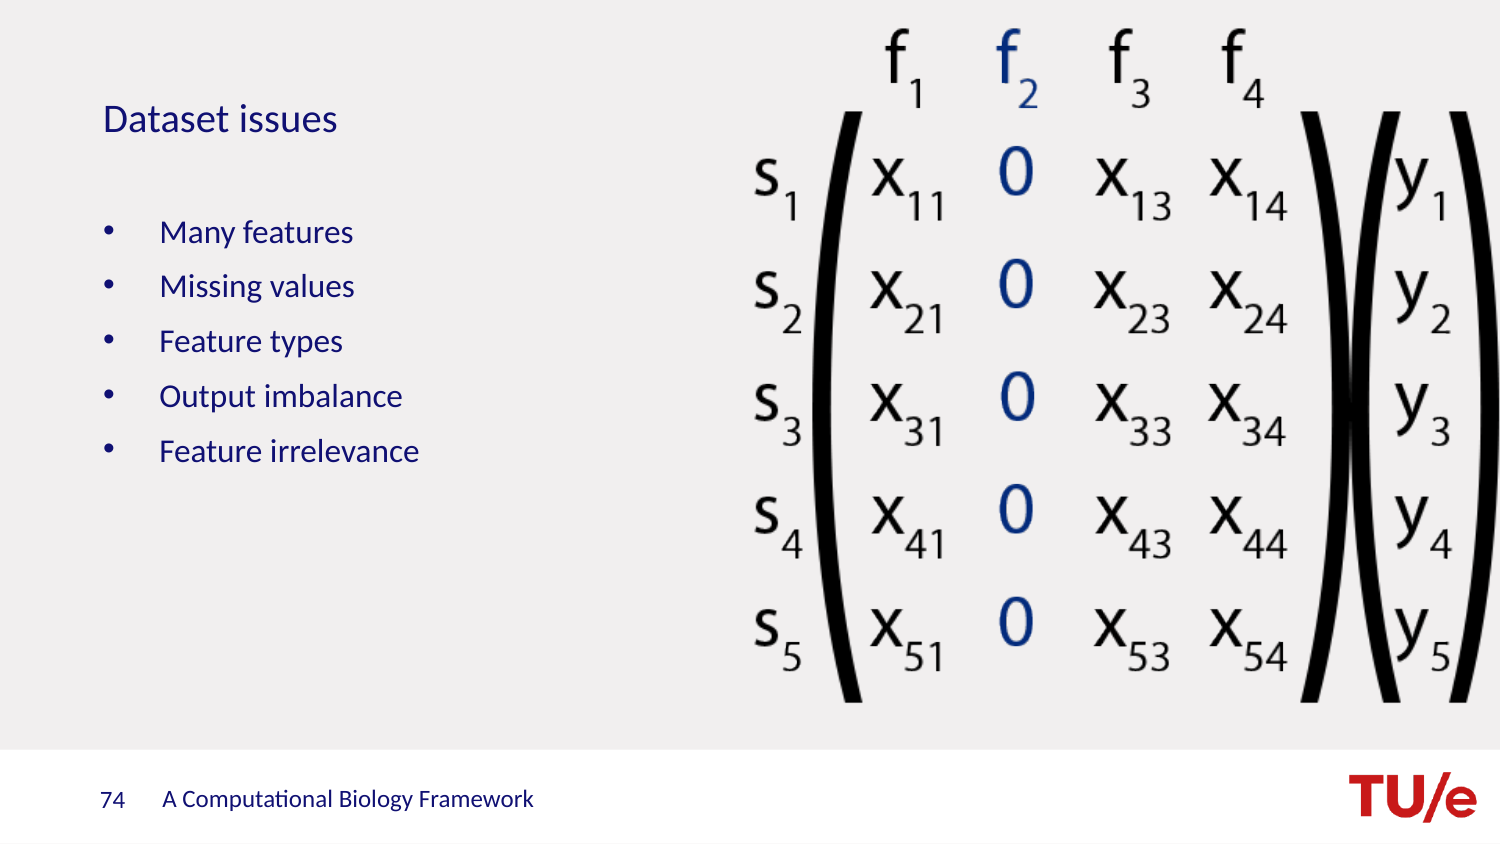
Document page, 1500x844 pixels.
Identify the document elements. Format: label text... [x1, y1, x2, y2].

footer A Computational Biology Framework [162, 782, 1267, 841]
picture [750, 0, 1500, 750]
picture [1336, 759, 1489, 835]
slide_number 74 [100, 783, 199, 841]
list Dataset issues Many features Missing values Feature types Output imbalance Feature irrelevance [103, 102, 694, 750]
